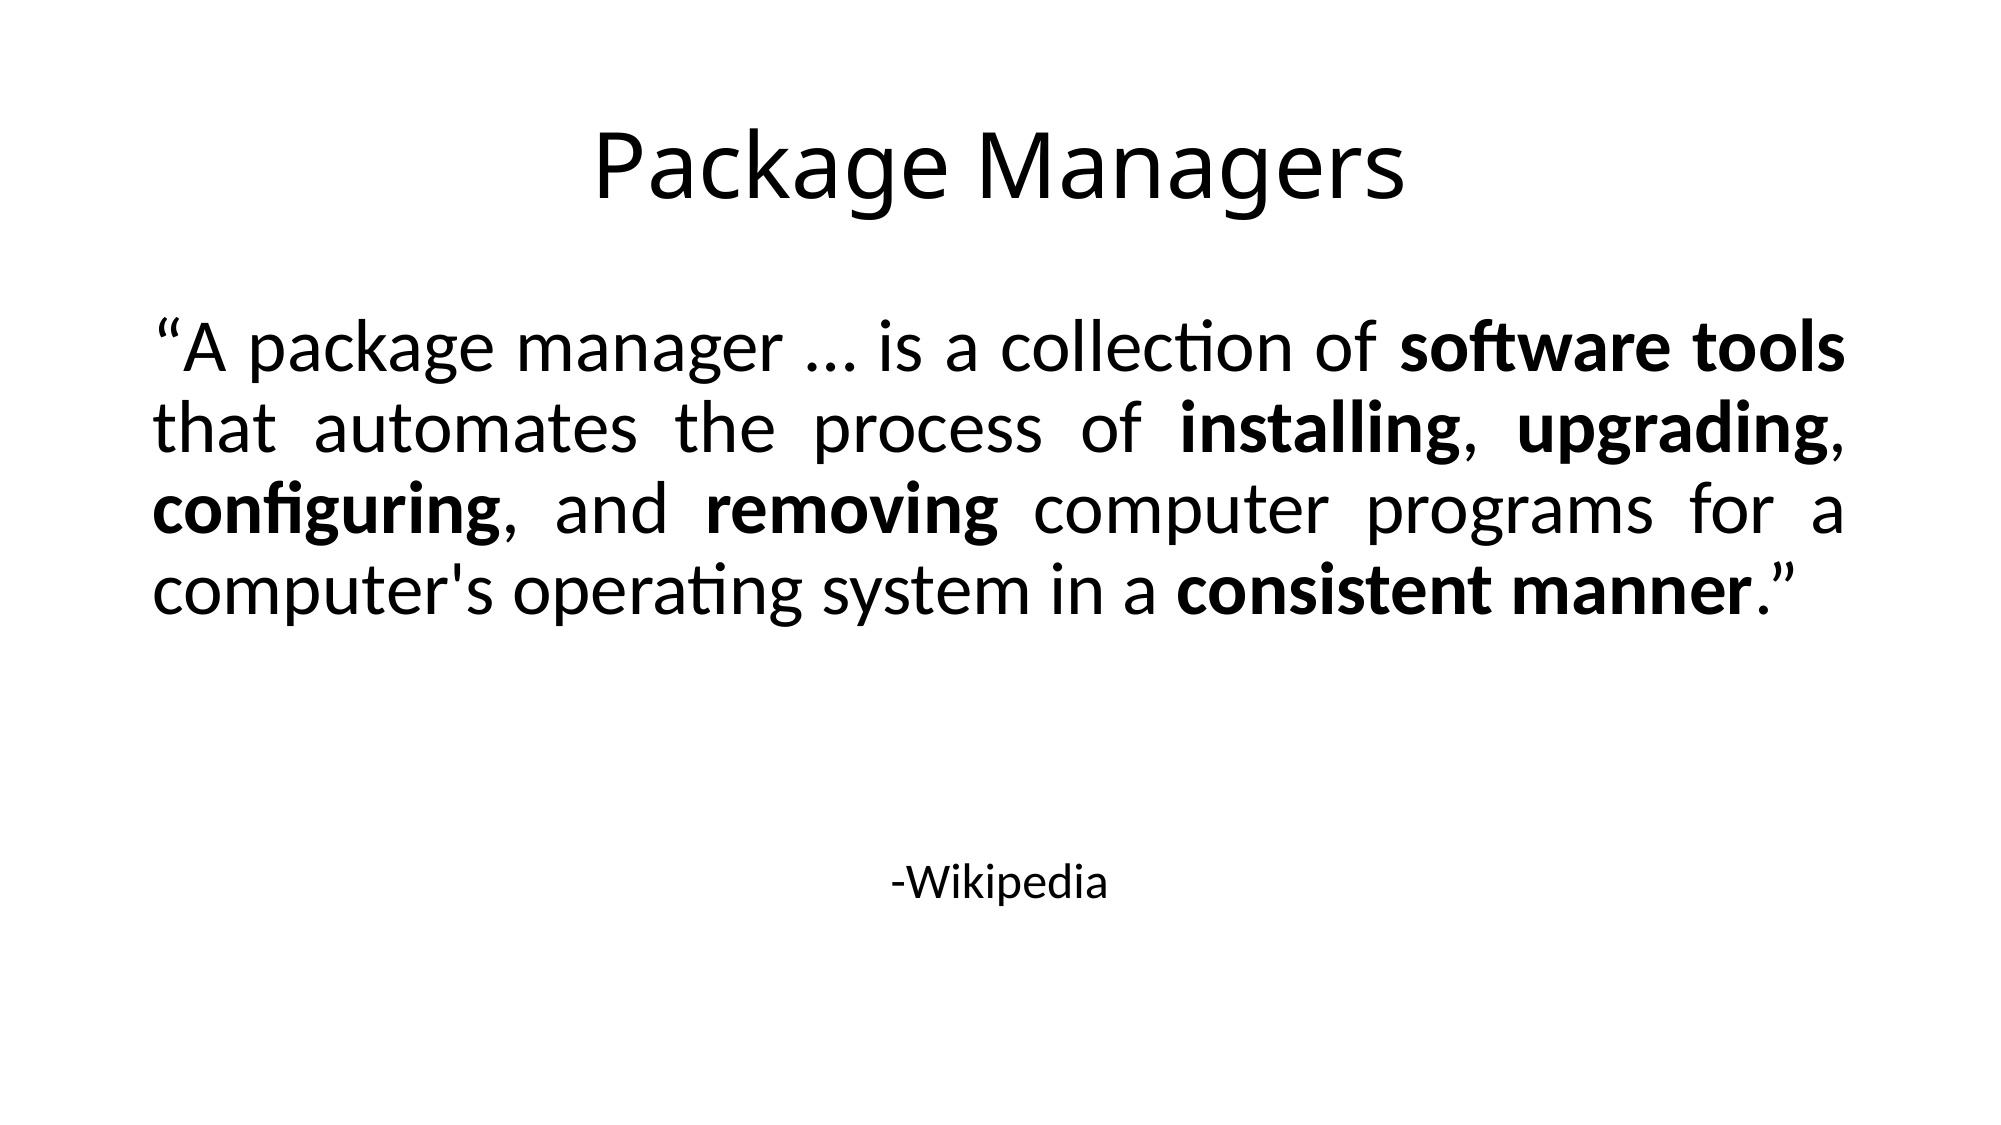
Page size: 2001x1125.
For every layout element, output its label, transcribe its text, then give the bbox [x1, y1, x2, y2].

title Package Managers [137, 59, 1863, 278]
list “A package manager … is a collection of software tools that automates the process of installing, upgrading, configuring, and removing computer programs for a computer's operating system in a consistent manner.” -Wikipedia [137, 299, 1863, 1014]
